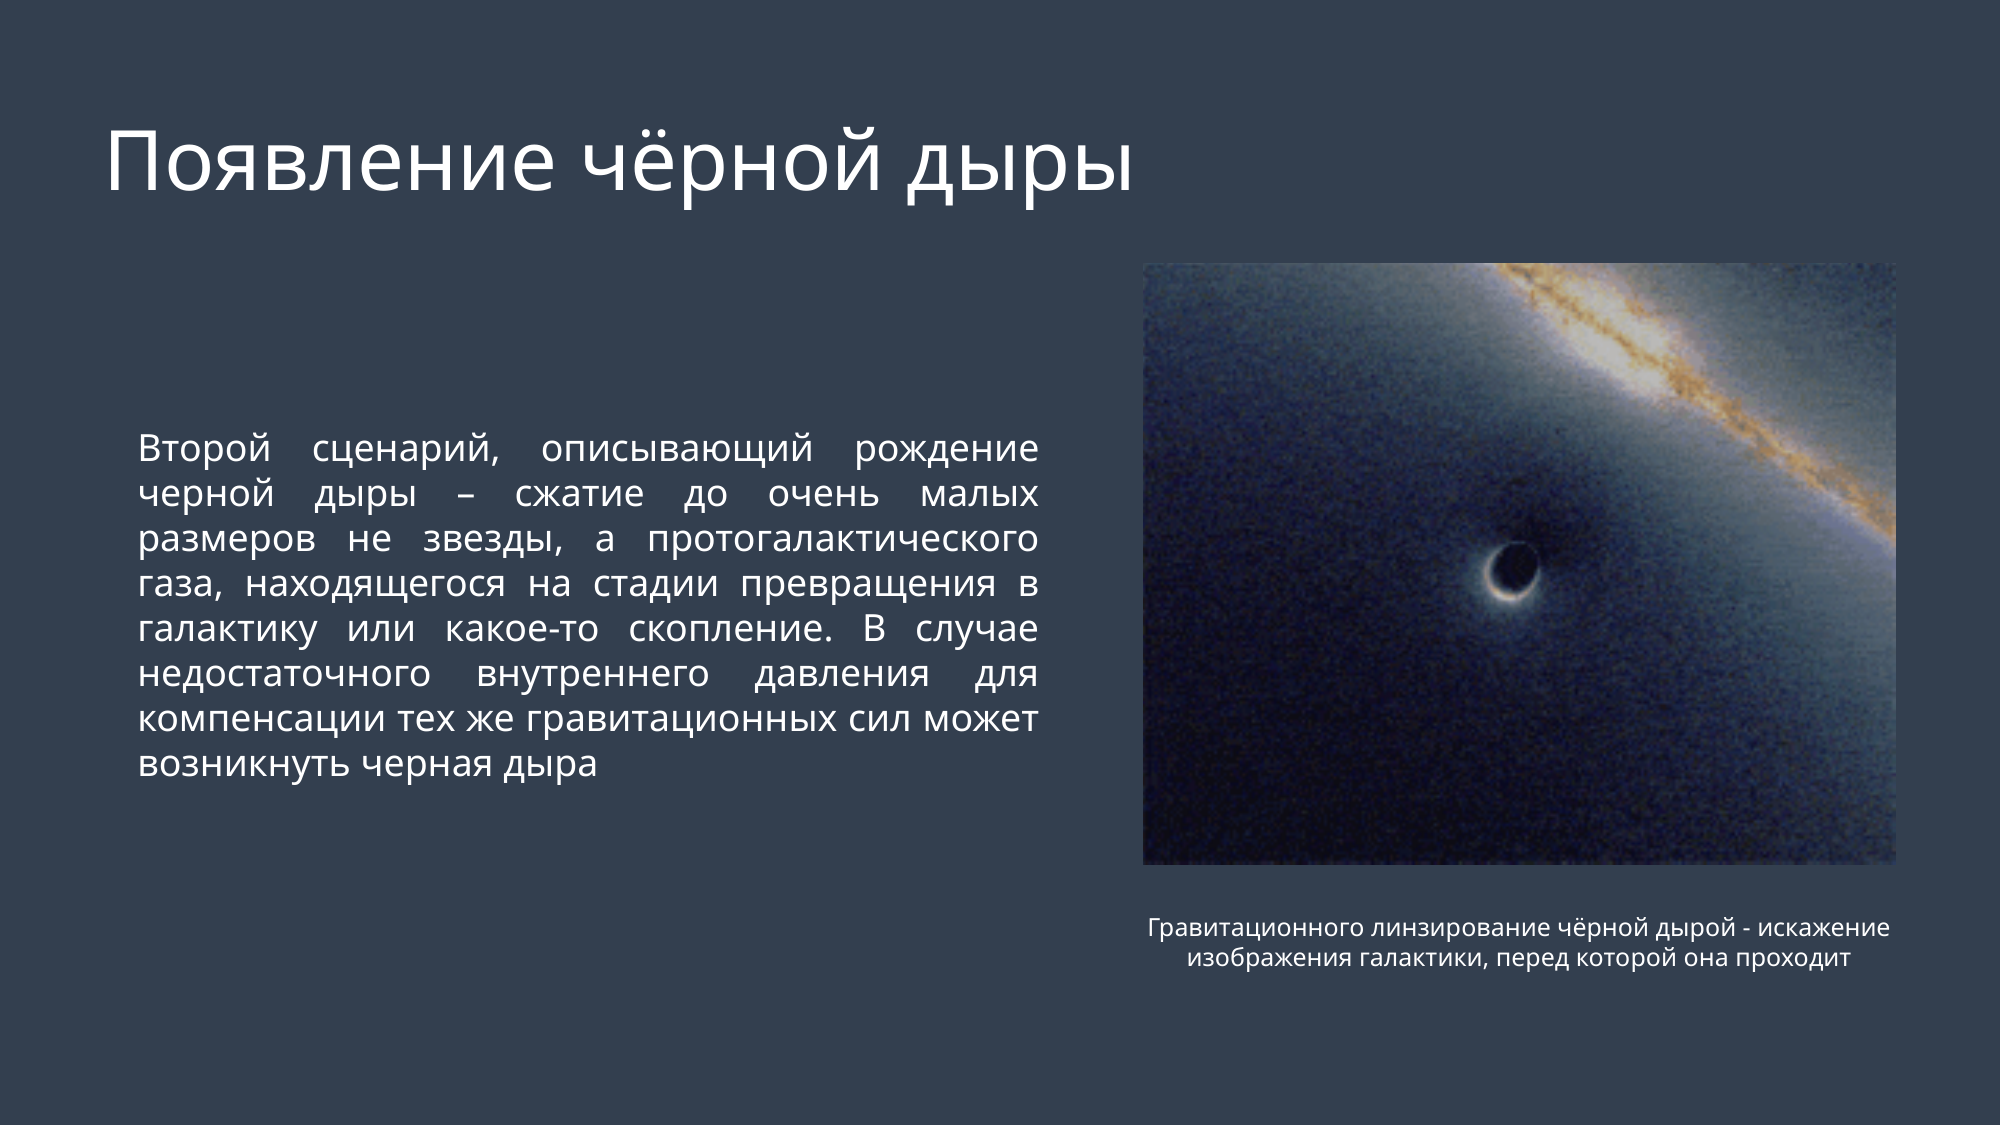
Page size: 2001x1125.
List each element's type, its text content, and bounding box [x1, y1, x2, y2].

text_box Появление чёрной дыры [89, 100, 1538, 215]
picture [1143, 263, 1896, 865]
text_box Второй сценарий, описывающий рождение черной дыры – сжатие до очень малых размеров не звезды, а протогалактического газа, находящегося на стадии превращения в галактику или какое-то скопление. В случае недостаточного внутреннего давления для компенсации тех же гравитационных сил может возникнуть черная дыра [122, 416, 1055, 792]
text_box Гравитационного линзирование чёрной дырой - искажение изображения галактики, перед которой она проходит [1102, 903, 1937, 979]
